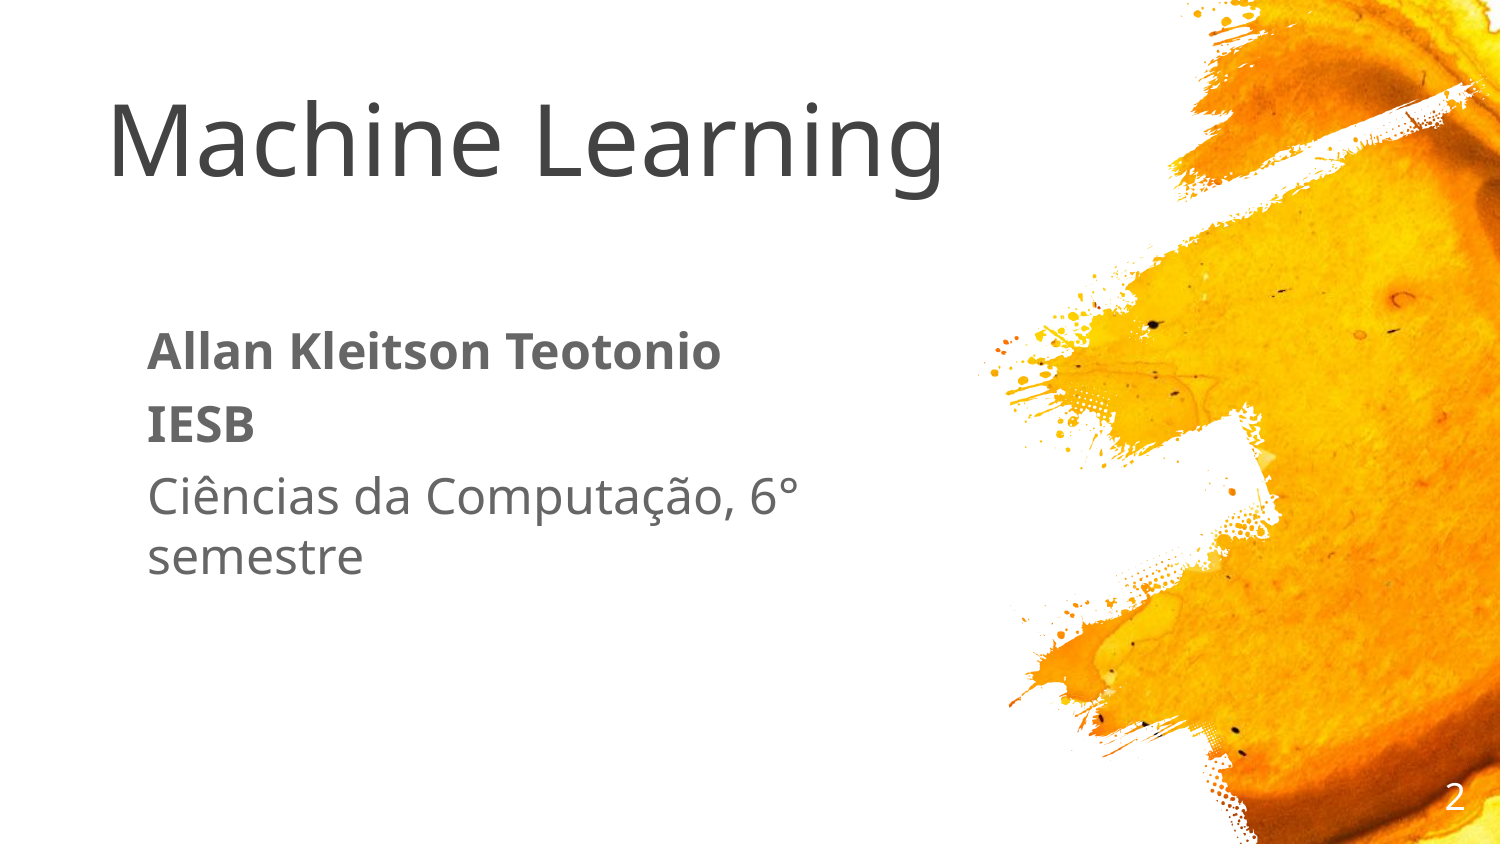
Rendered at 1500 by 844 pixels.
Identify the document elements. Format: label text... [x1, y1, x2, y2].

picture [0, 0, 1500, 844]
slide_number ‹#› [1391, 766, 1482, 832]
list Allan Kleitson Teotonio IESB Ciências da Computação, 6° semestre [132, 304, 1016, 603]
title Machine Learning [75, 71, 980, 212]
